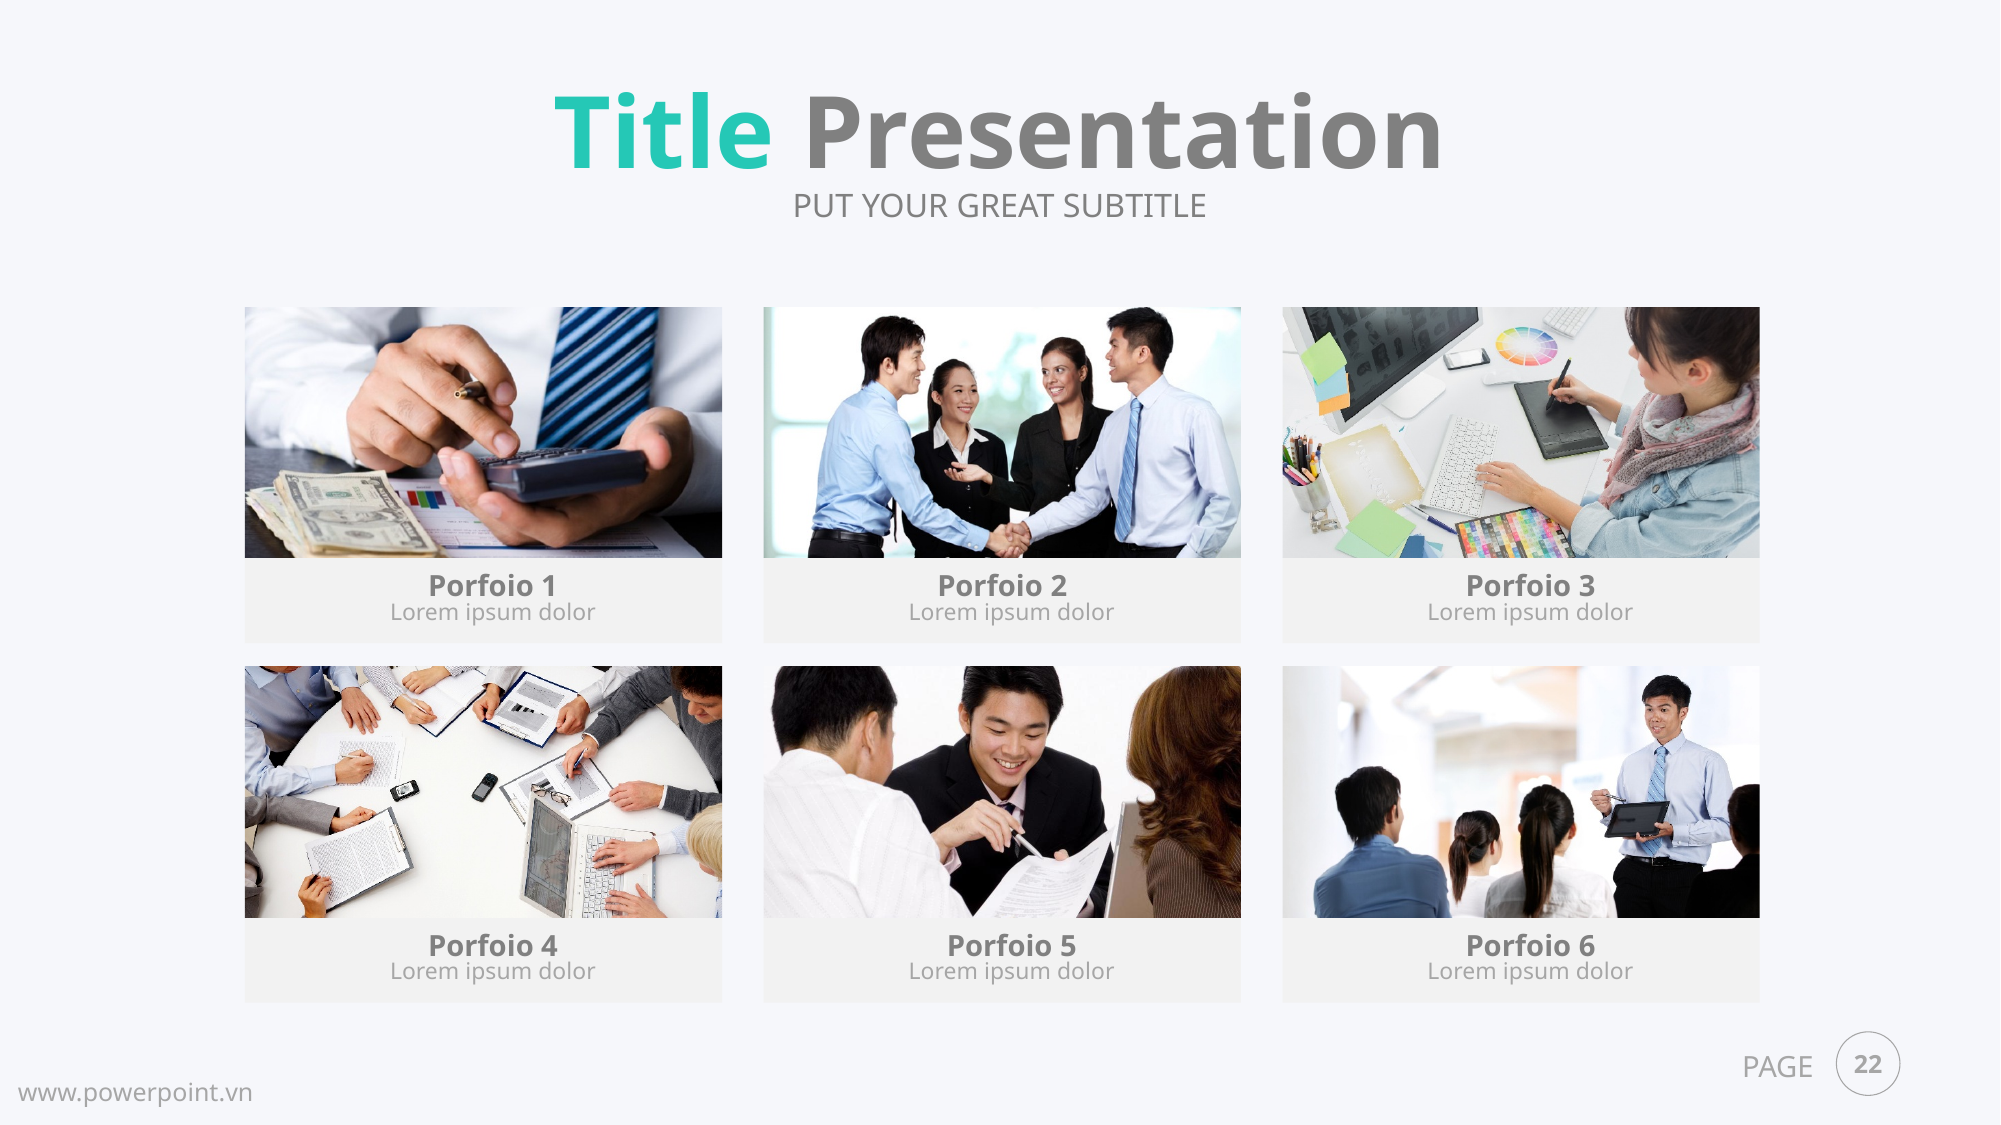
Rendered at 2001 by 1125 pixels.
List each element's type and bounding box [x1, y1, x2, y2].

picture [1282, 307, 1760, 558]
text_box [1282, 918, 1760, 1003]
picture [763, 307, 1241, 558]
text_box [244, 558, 723, 644]
text_box [1282, 558, 1760, 644]
picture [244, 307, 723, 558]
text_box [763, 558, 1241, 644]
picture [763, 666, 1241, 918]
text_box [244, 918, 723, 1003]
text_box [763, 918, 1241, 1003]
picture [244, 666, 723, 918]
text_box [493, 64, 1507, 237]
picture [1282, 666, 1760, 918]
